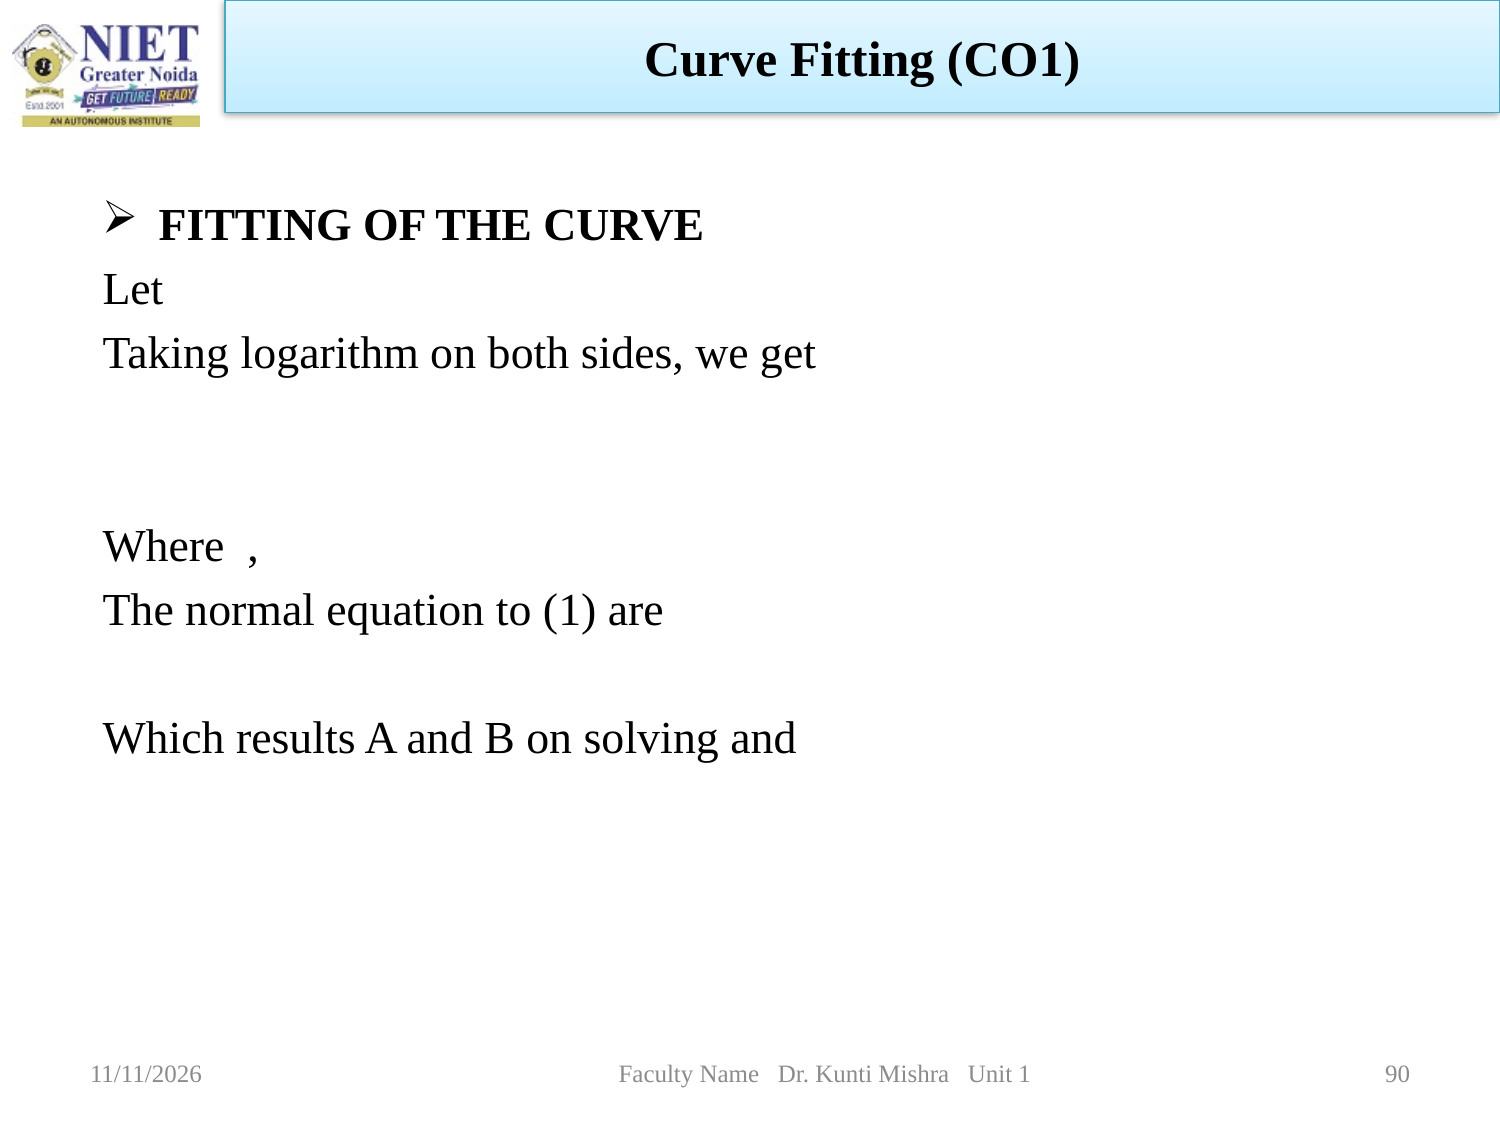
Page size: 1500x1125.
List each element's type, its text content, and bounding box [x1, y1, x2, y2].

text_box Curve Fitting (CO1) [224, 0, 1500, 113]
picture [12, 24, 200, 127]
footer Faculty Name Dr. Kunti Mishra Unit 1 [412, 1042, 1074, 1103]
slide_number 90 [1074, 1042, 1425, 1103]
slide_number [75, 1042, 412, 1103]
